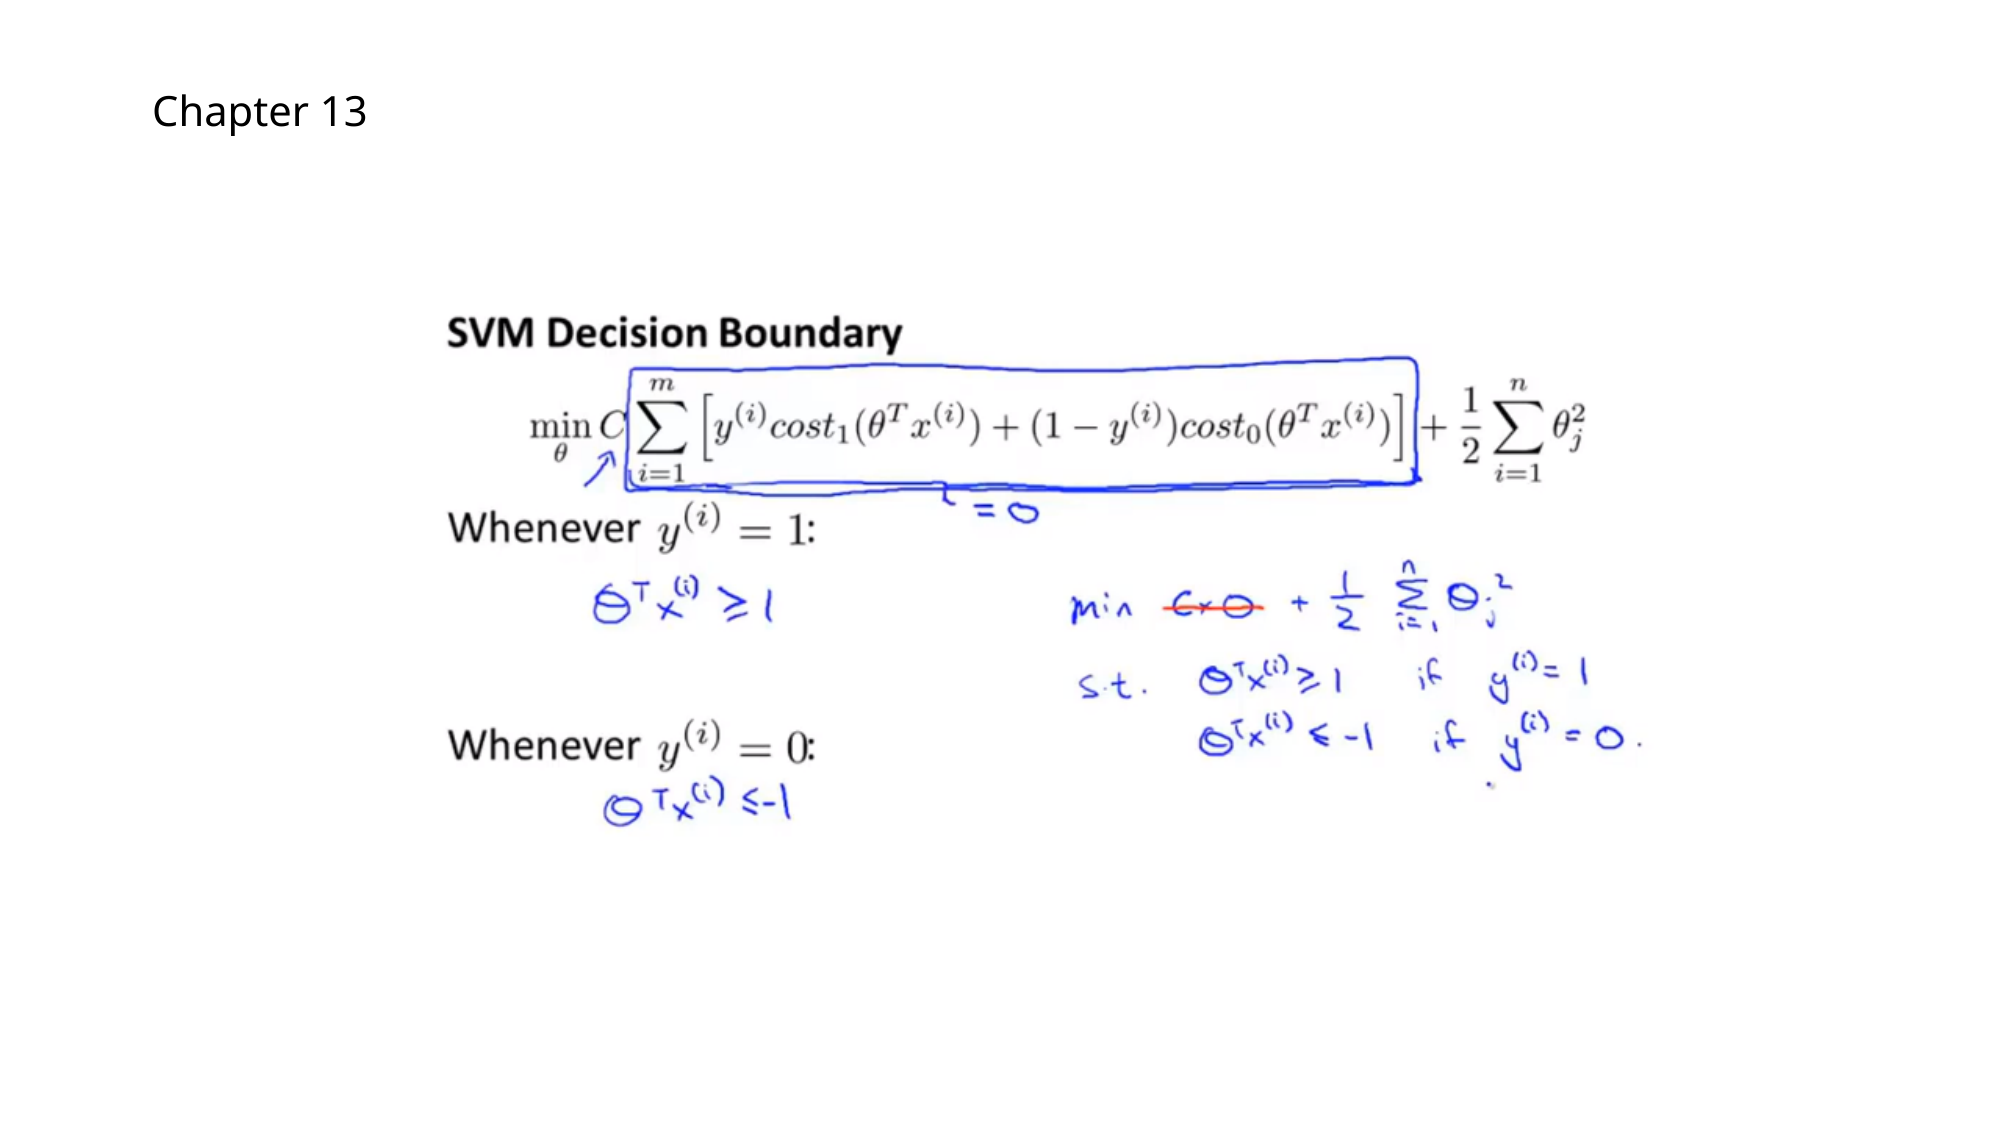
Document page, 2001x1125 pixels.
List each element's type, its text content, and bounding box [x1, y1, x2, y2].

text_box Chapter 13 [137, 77, 1926, 193]
picture [405, 283, 1658, 866]
